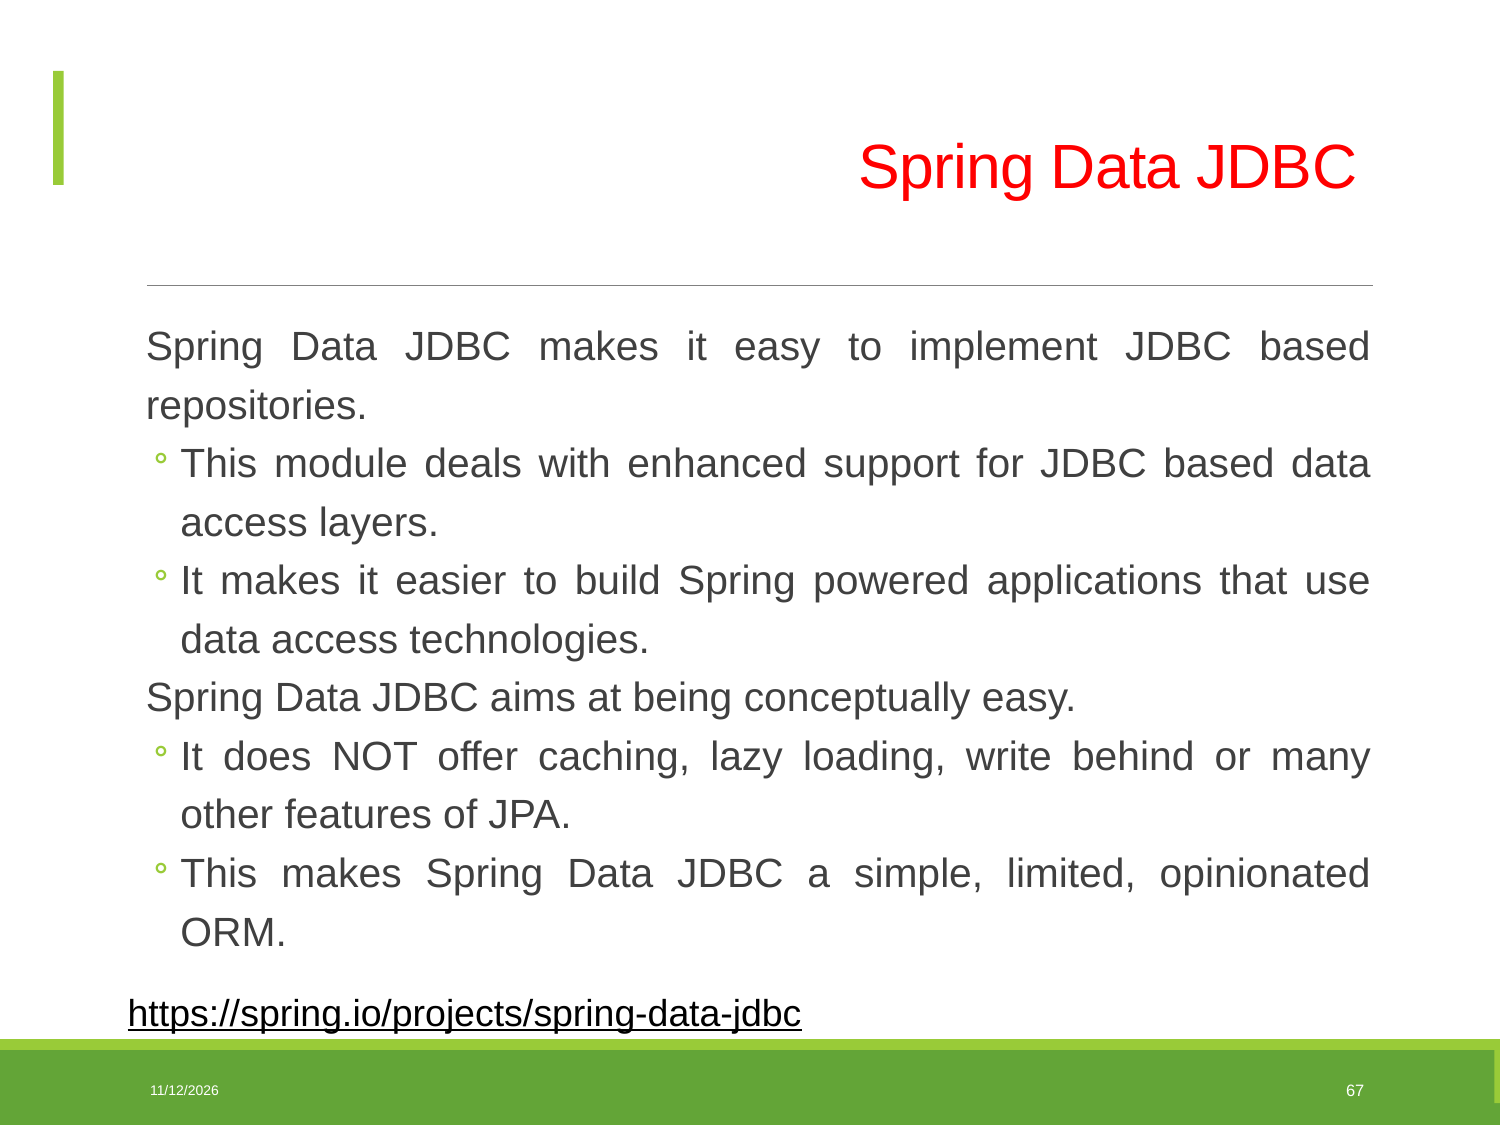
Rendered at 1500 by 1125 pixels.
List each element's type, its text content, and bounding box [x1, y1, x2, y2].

list Spring Data JDBC makes it easy to implement JDBC based repositories. This module deals with enhanced support for JDBC based data access layers. It makes it easier to build Spring powered applications that use data access technologies. Spring Data JDBC aims at being conceptually easy. It does NOT offer caching, lazy loading, write behind or many other features of JPA. This makes Spring Data JDBC a simple, limited, opinionated ORM. [135, 302, 1373, 963]
text_box https://spring.io/projects/spring-data-jdbc [112, 982, 863, 1042]
slide_number 67 [1218, 1059, 1380, 1120]
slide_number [135, 1059, 440, 1120]
title Spring Data JDBC [135, 47, 1373, 209]
